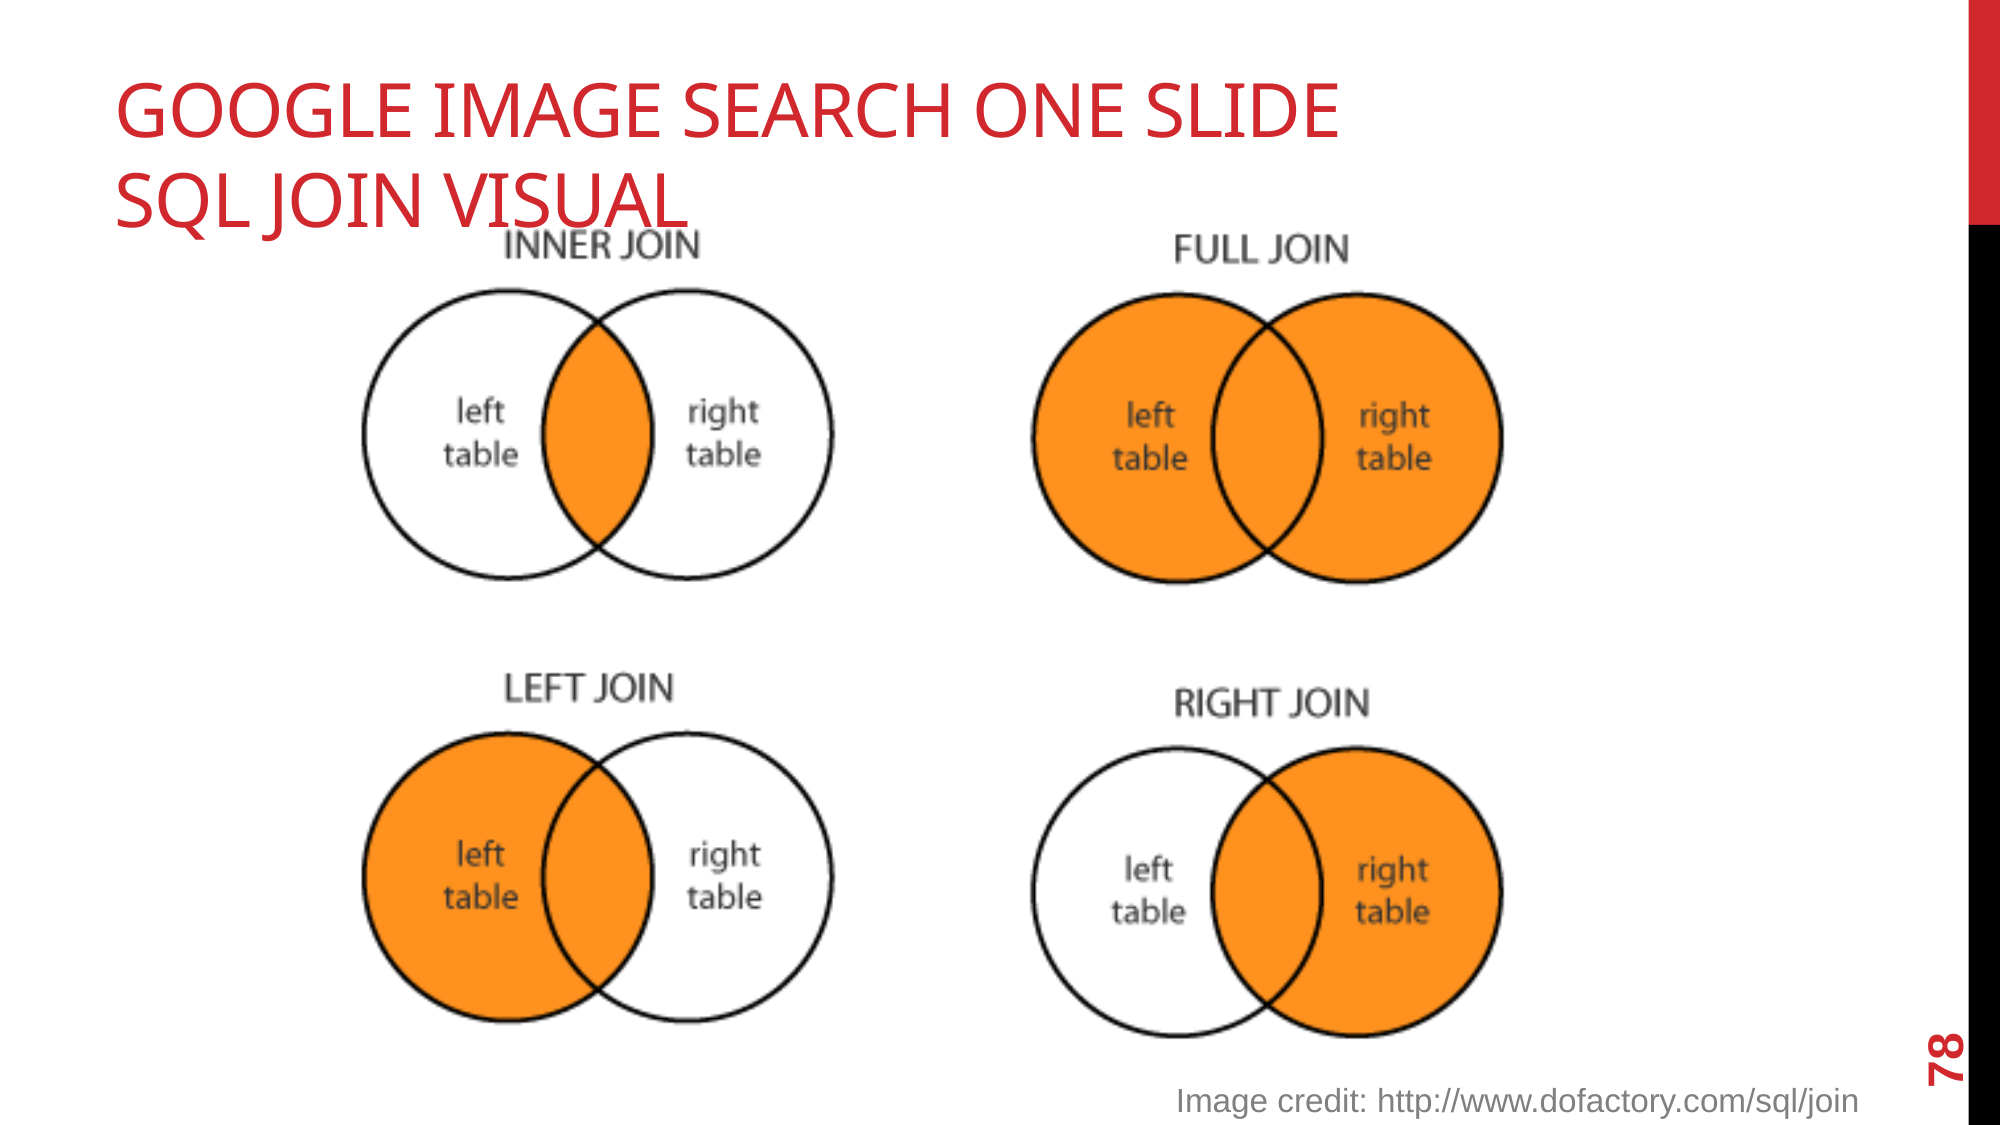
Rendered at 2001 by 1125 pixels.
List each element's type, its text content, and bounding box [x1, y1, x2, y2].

picture [351, 209, 1515, 1056]
title Google Image Search One Slide SQL Join Visual [99, 25, 1367, 250]
slide_number 78 [1903, 887, 1984, 1104]
text_box Image credit: http://www.dofactory.com/sql/join [671, 1071, 1876, 1125]
